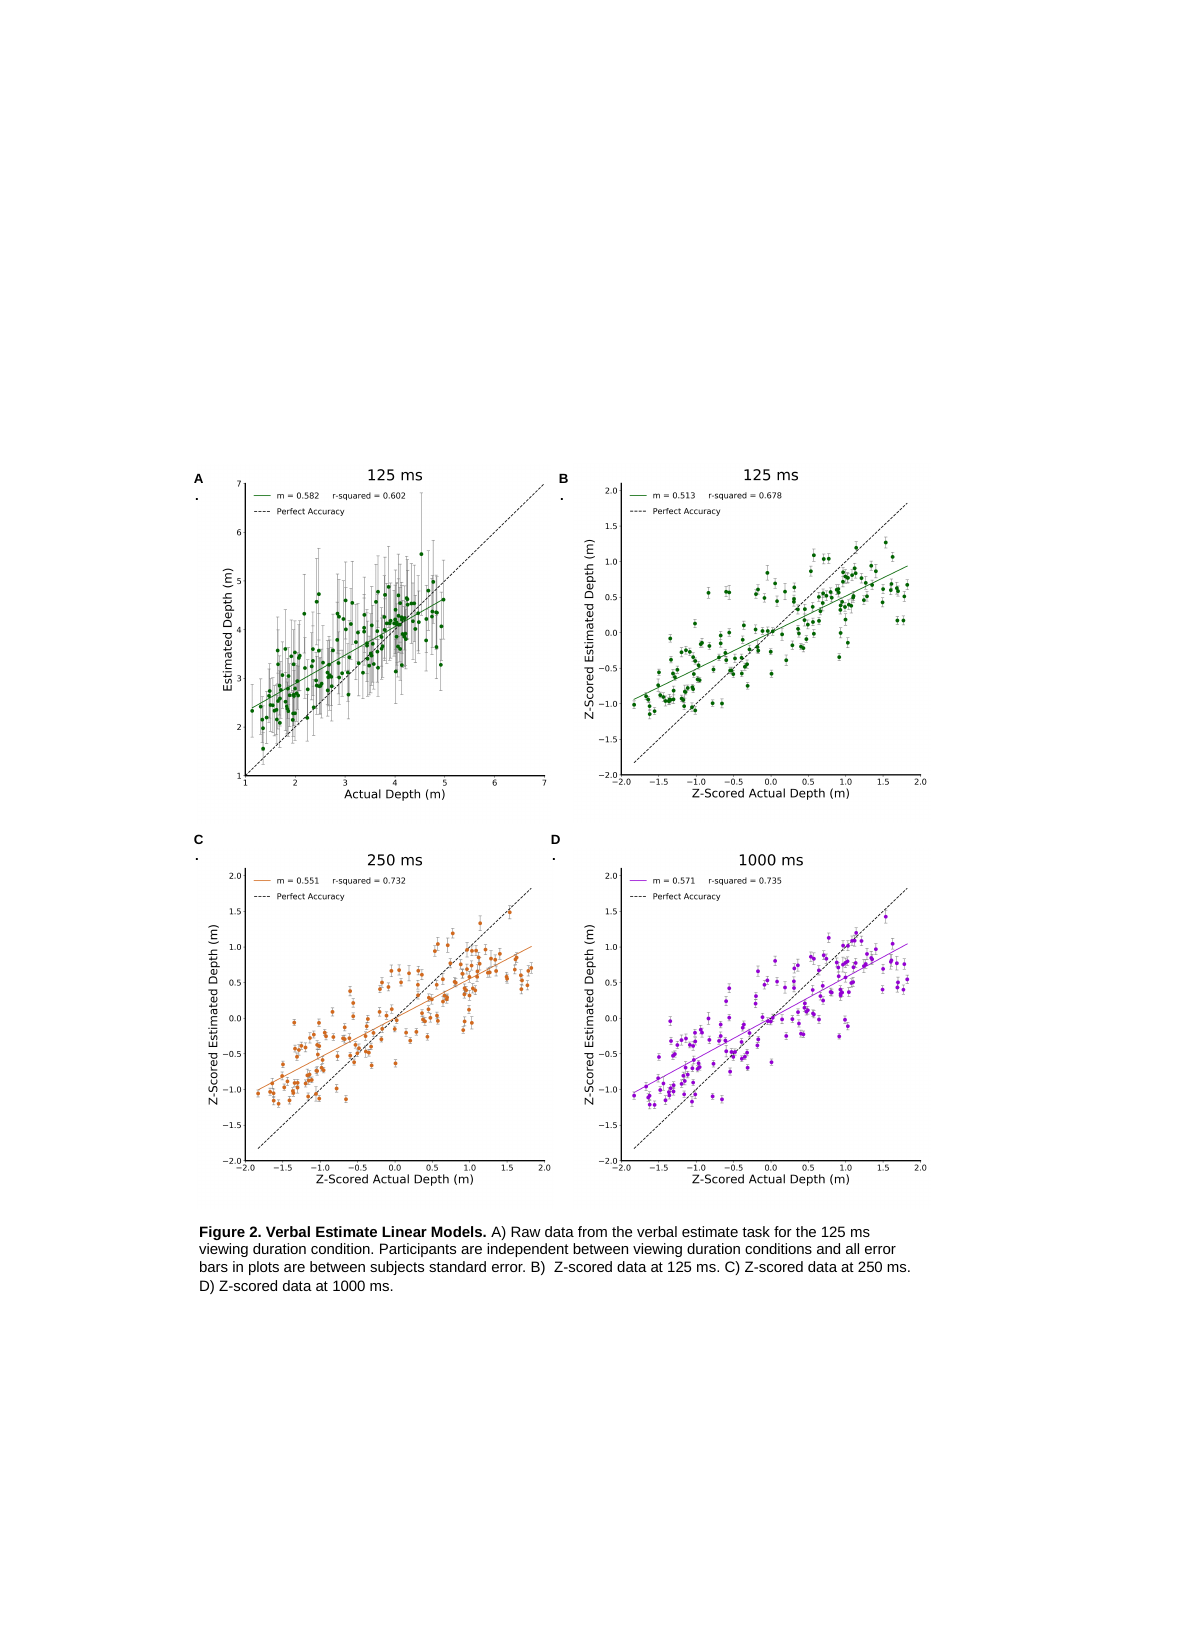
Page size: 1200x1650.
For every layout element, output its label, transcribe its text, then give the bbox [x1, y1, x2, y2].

text_box Figure 2. Verbal Estimate Linear Models. A) Raw data from the verbal estimate task for the 125 ms viewing duration condition. Participants are independent between viewing duration conditions and all error bars in plots are between subjects standard error. B) Z-scored data at 125 ms. C) Z-scored data at 250 ms. D) Z-scored data at 1000 ms. [184, 1214, 931, 1302]
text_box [185, 463, 931, 1209]
